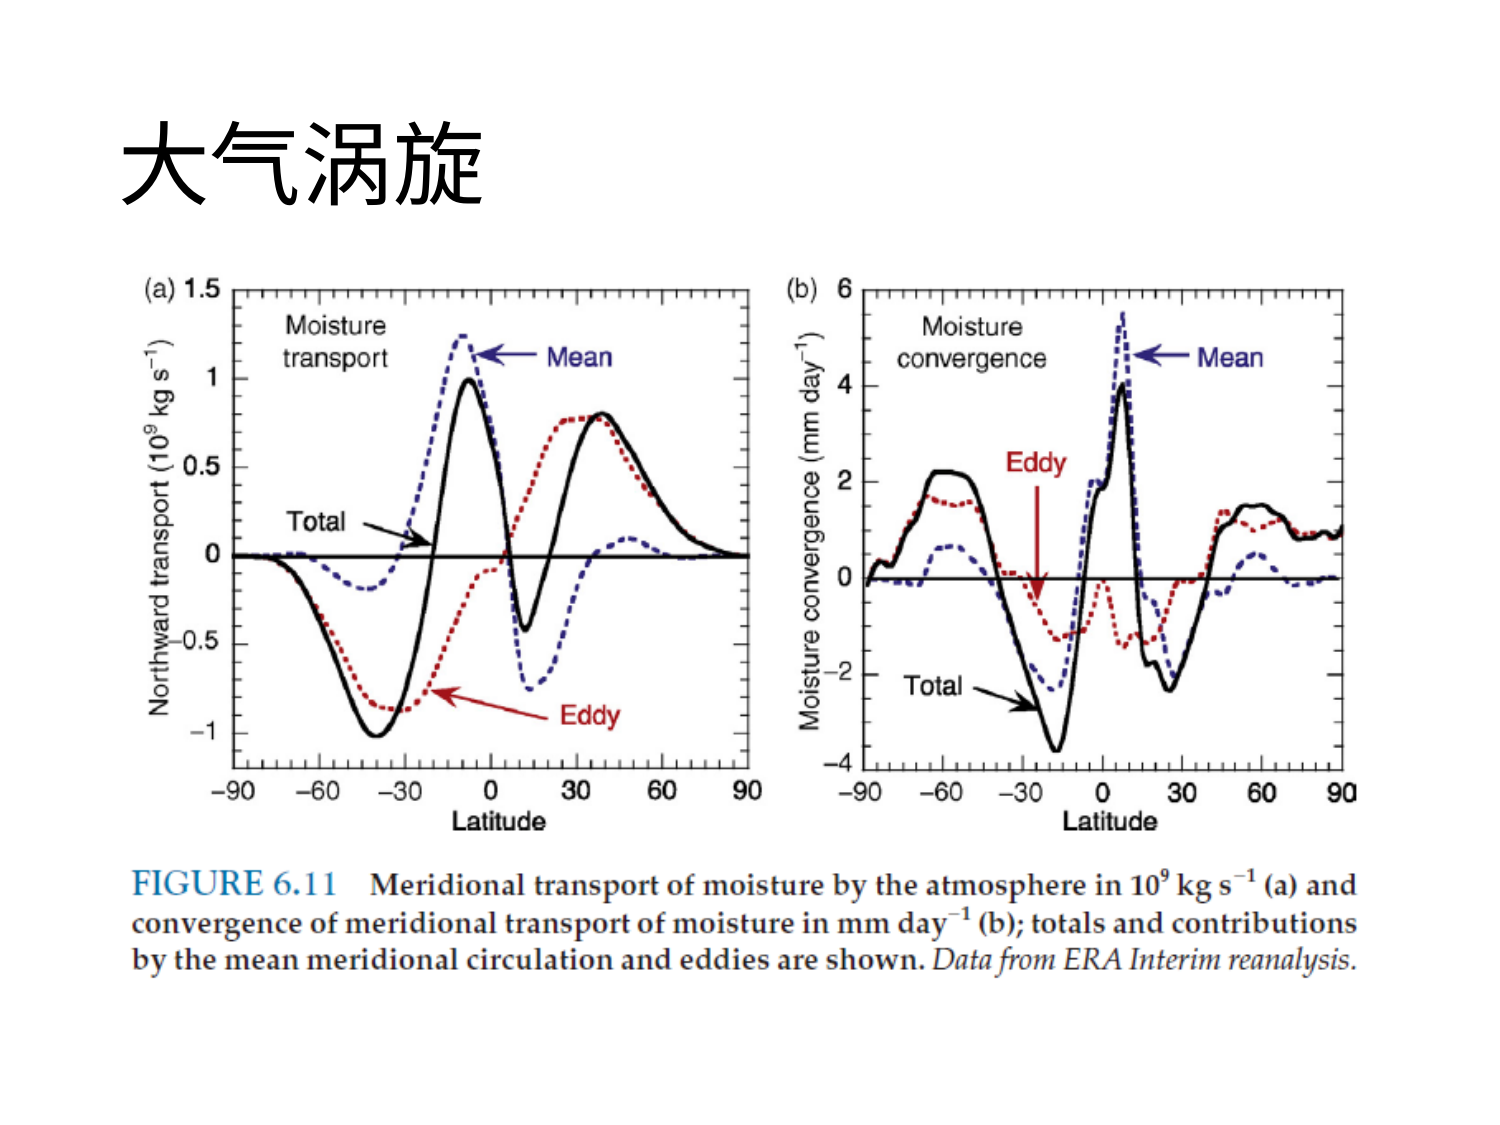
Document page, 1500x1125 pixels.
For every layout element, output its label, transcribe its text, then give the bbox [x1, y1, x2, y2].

picture [113, 263, 1387, 991]
title 大气涡旋 [103, 59, 1397, 278]
